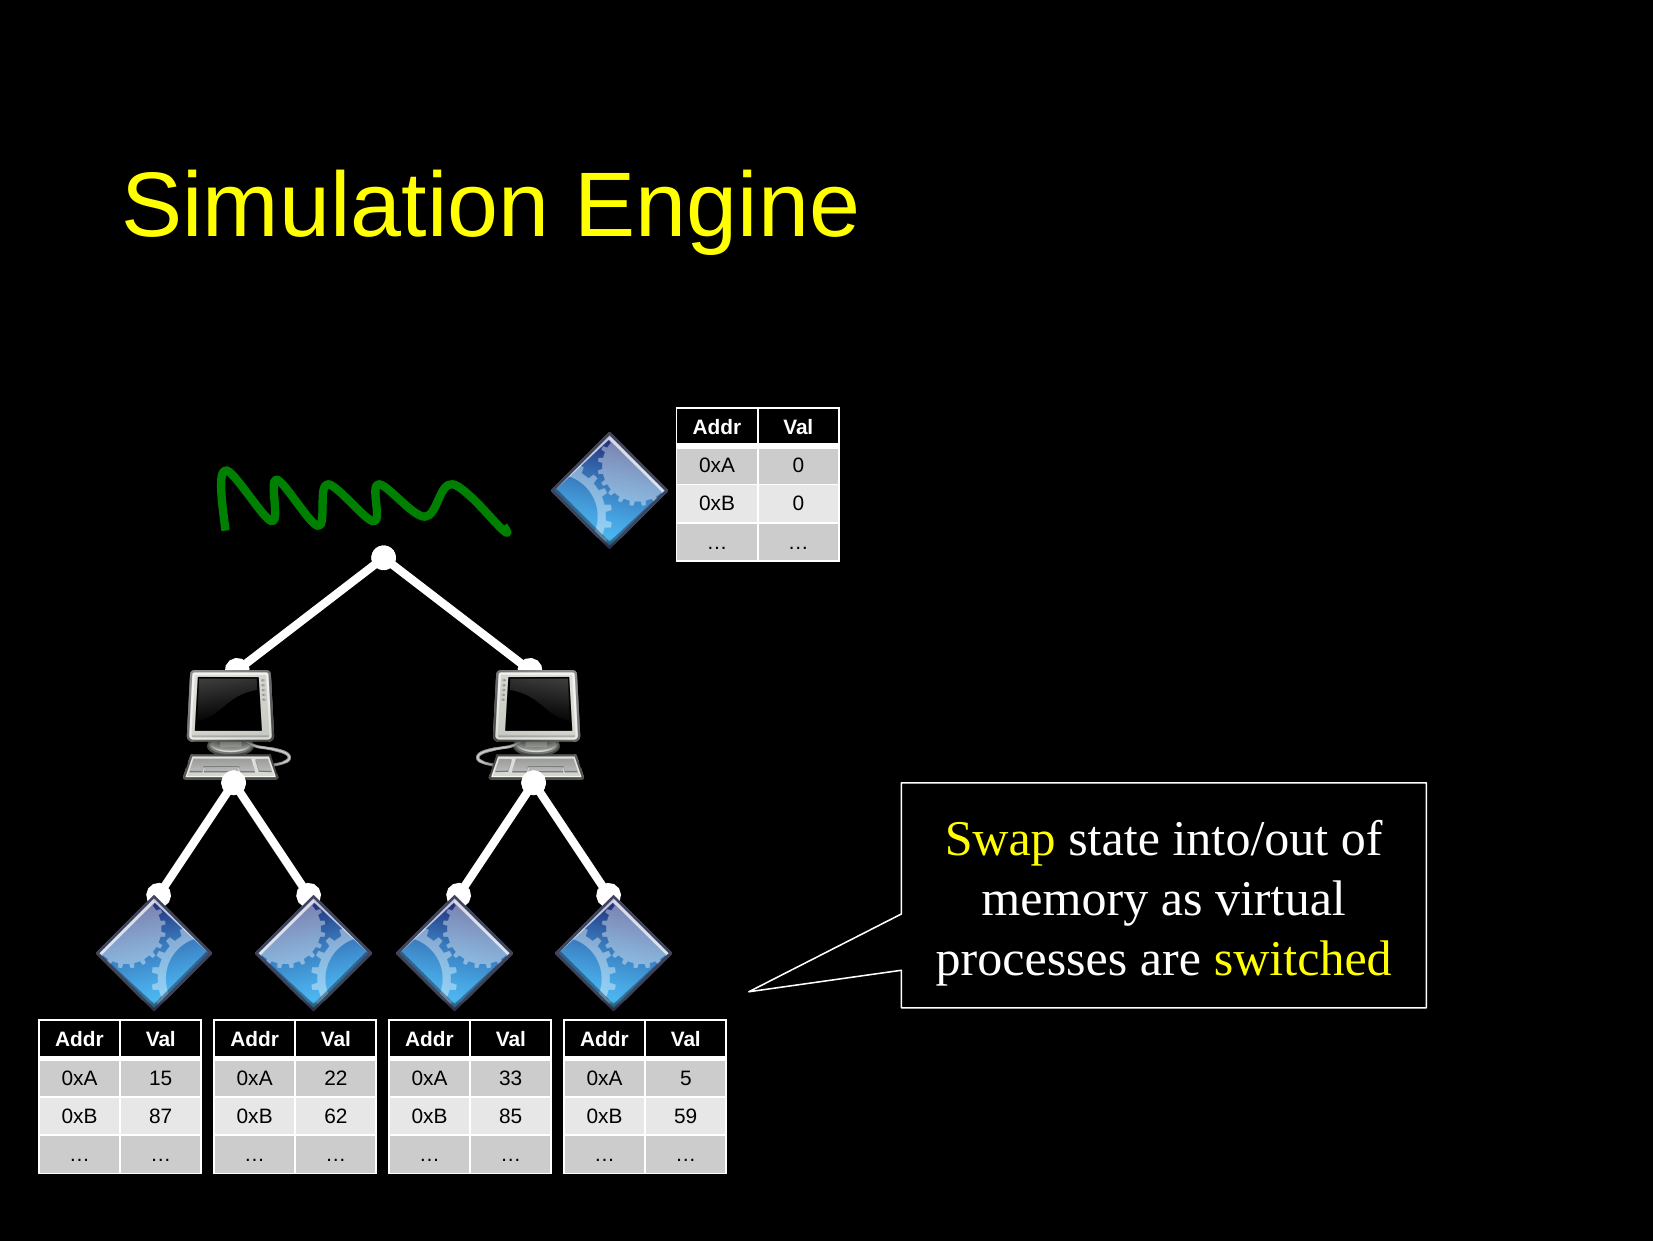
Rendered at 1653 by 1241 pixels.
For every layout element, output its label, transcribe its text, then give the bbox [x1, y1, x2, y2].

table_header Val [471, 1021, 550, 1056]
table_cell … [215, 1136, 294, 1173]
picture [476, 670, 584, 780]
table_cell 15 [121, 1061, 200, 1096]
table_header Val [646, 1021, 725, 1056]
picture [95, 895, 213, 1033]
table_cell 0xB [565, 1098, 644, 1134]
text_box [534, 782, 609, 896]
table_cell … [565, 1136, 644, 1173]
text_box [233, 782, 309, 896]
table_cell … [759, 524, 838, 560]
table_cell 0 [759, 449, 838, 484]
table_cell … [40, 1136, 119, 1173]
picture [395, 895, 513, 1033]
table_cell 0xA [565, 1061, 644, 1096]
table_cell 0xB [215, 1098, 294, 1134]
text_box [219, 468, 510, 535]
table_cell 0xA [215, 1061, 294, 1096]
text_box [458, 782, 534, 896]
table_cell 87 [121, 1098, 200, 1134]
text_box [383, 557, 531, 671]
table_cell … [296, 1136, 375, 1173]
picture [554, 895, 672, 1033]
table_cell 0xA [677, 449, 757, 484]
table_cell 0xA [40, 1061, 119, 1096]
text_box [237, 557, 382, 671]
table_cell 0xB [40, 1098, 119, 1134]
table_cell 59 [646, 1098, 725, 1134]
table_header Val [296, 1038, 375, 1056]
table_cell … [471, 1136, 550, 1173]
table_cell … [677, 524, 757, 560]
table_header Addr [390, 1035, 469, 1056]
picture [551, 432, 668, 571]
table_cell 85 [471, 1098, 550, 1134]
picture [183, 670, 292, 780]
table_header Addr [565, 1041, 644, 1056]
table_cell 0xB [677, 485, 757, 522]
table_cell 0xA [390, 1061, 469, 1096]
table_cell 0 [759, 485, 838, 522]
table_header Addr [215, 1021, 294, 1056]
table_cell 62 [296, 1098, 375, 1134]
table_cell 33 [471, 1061, 550, 1096]
table_cell 22 [296, 1061, 375, 1096]
text_box Swap state into/out of memory as virtual processes are switched [748, 782, 1427, 1008]
table_cell … [390, 1136, 469, 1173]
table_header Val [759, 409, 838, 443]
table_cell 0xB [390, 1098, 469, 1134]
table_cell … [646, 1136, 725, 1173]
table_header Addr [677, 409, 757, 443]
picture [254, 895, 372, 1033]
table_cell … [121, 1136, 200, 1173]
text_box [158, 782, 232, 896]
table_header Val [121, 1041, 200, 1056]
table_header Addr [40, 1021, 119, 1056]
table_cell 5 [646, 1061, 725, 1096]
title Simulation Engine [121, 102, 1532, 309]
